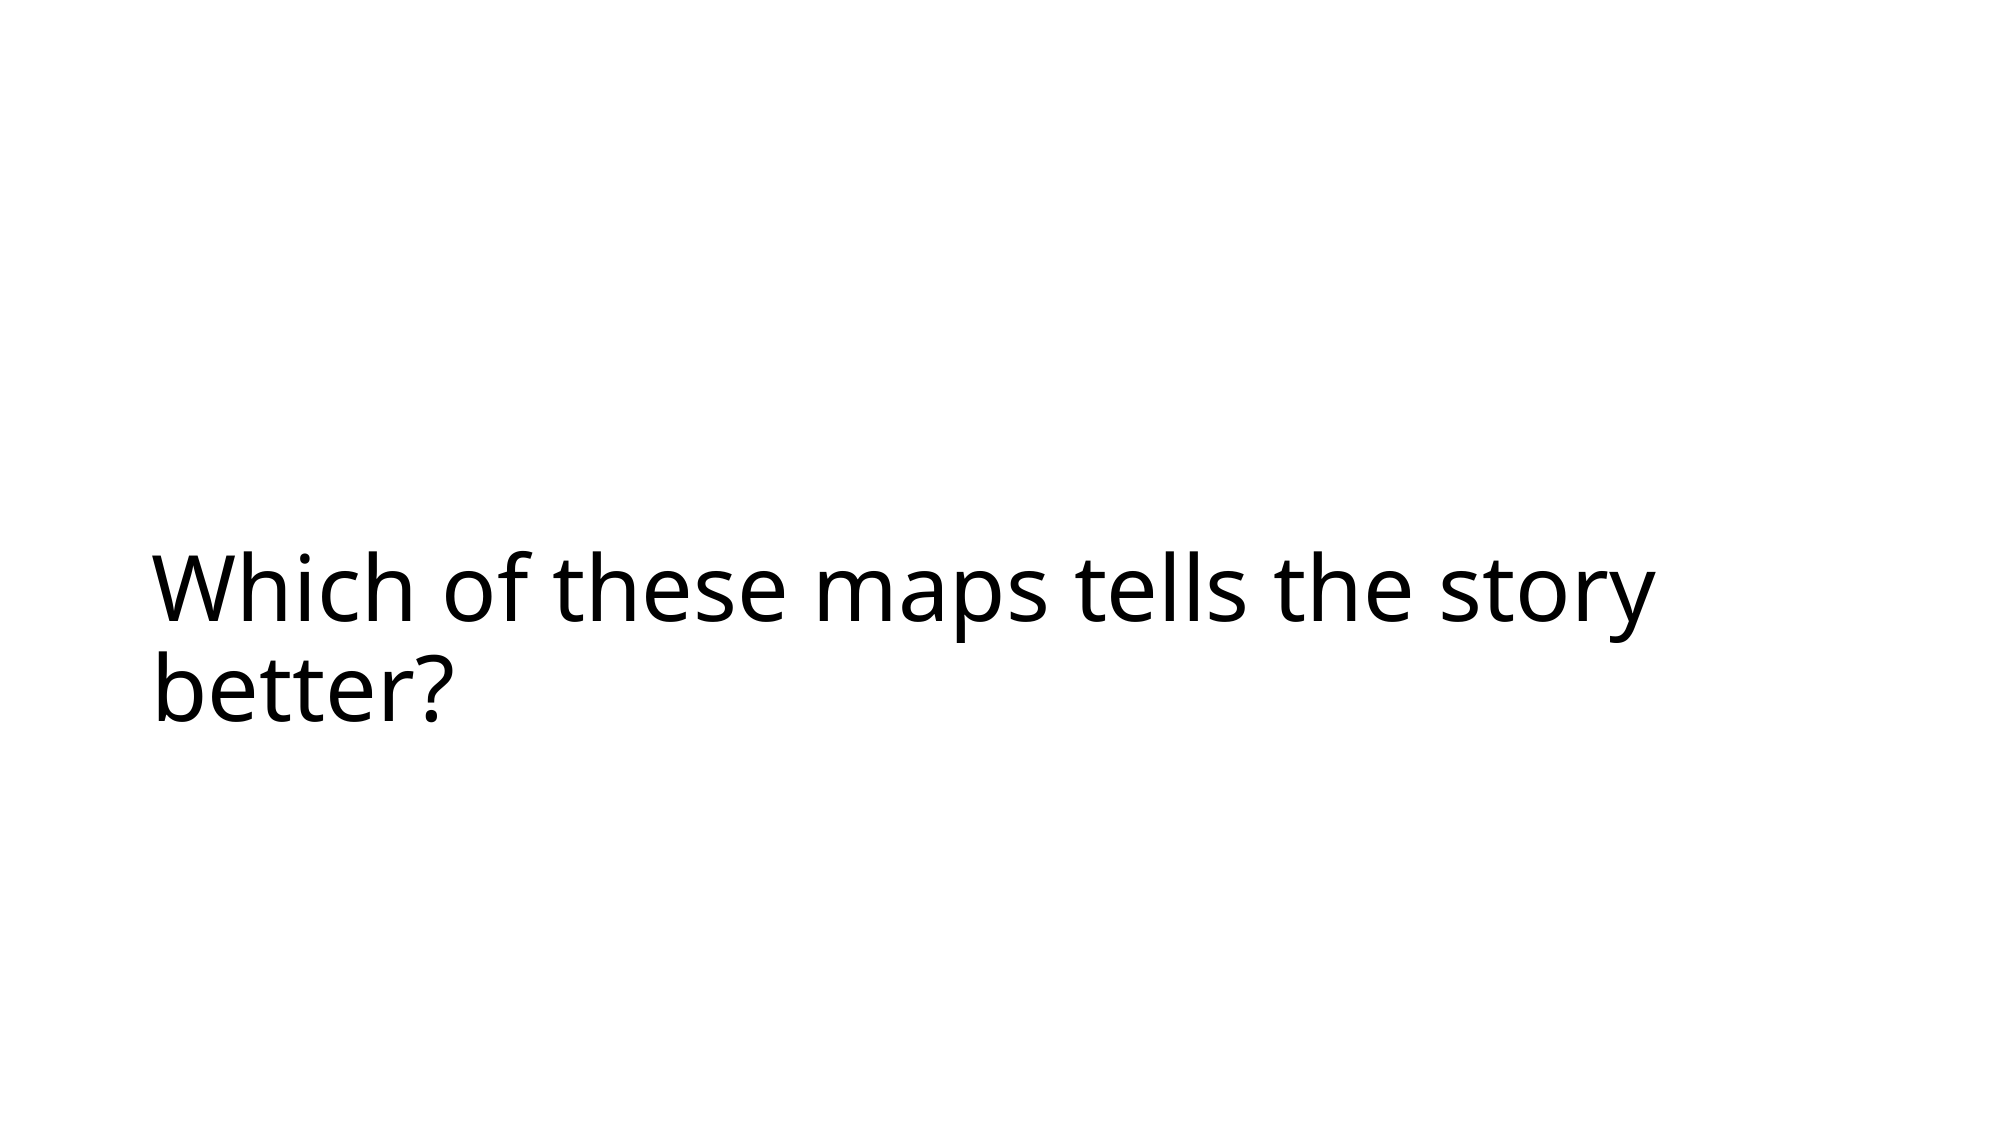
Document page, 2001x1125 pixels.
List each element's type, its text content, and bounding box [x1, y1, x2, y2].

title Which of these maps tells the story better? [136, 280, 1862, 749]
